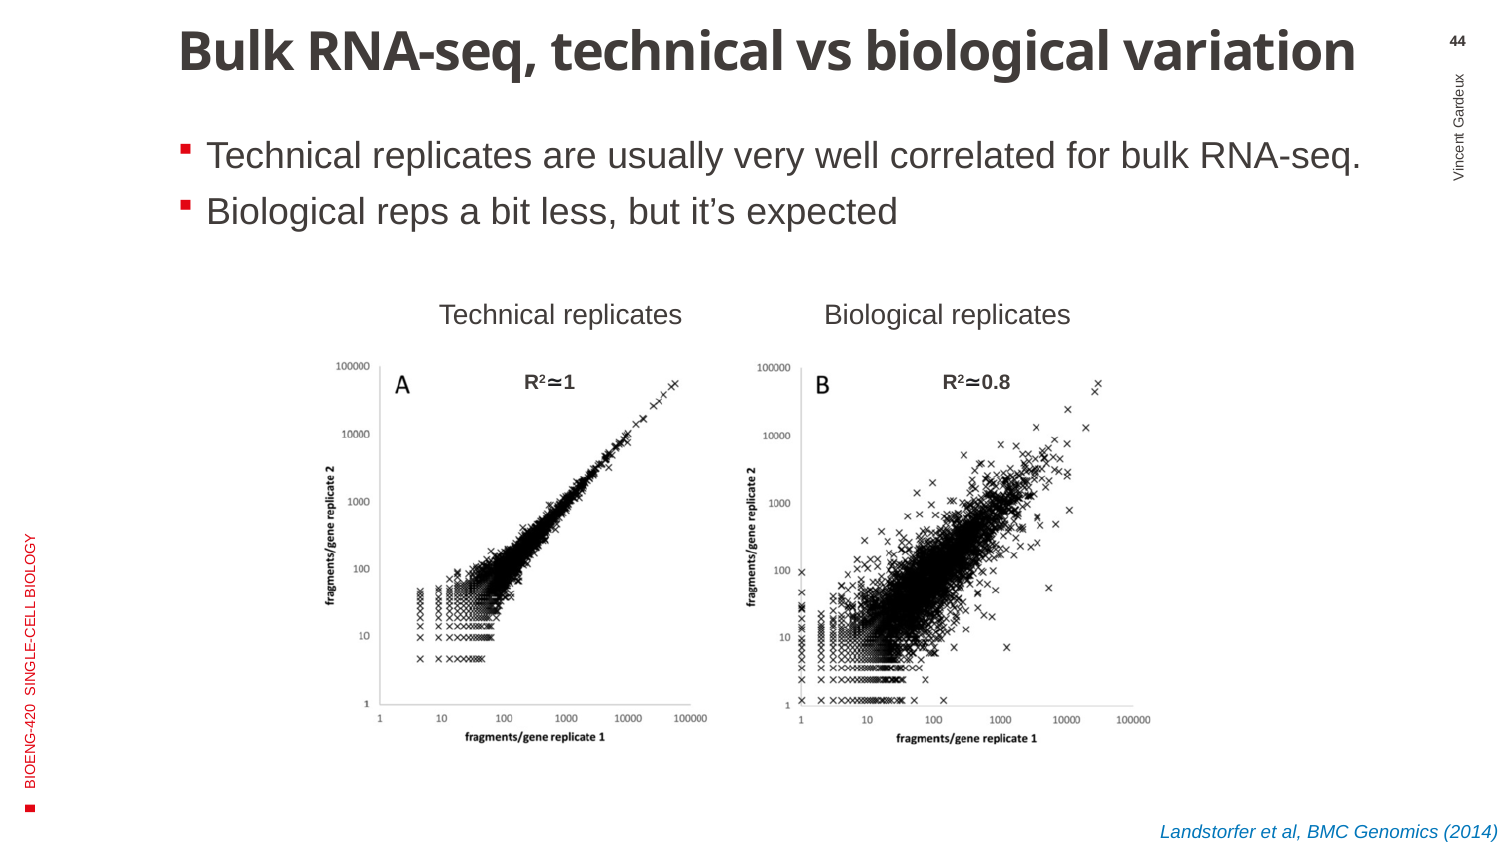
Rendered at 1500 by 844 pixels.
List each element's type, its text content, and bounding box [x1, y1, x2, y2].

slide_number BIOENG-420 SINGLE-CELL BIOLOGY [0, 256, 60, 805]
footer Vincent Gardeux [1415, 59, 1500, 641]
title Bulk RNA-seq, technical vs biological variation [148, 29, 1405, 100]
text_box Technical replicates Biological replicates [424, 289, 1175, 338]
text_box Landstorfer et al, BMC Genomics (2014) [1151, 811, 1500, 844]
list Technical replicates are usually very well correlated for bulk RNA-seq. Biological reps a bit less, but it’s expected [148, 128, 1405, 813]
picture [323, 361, 1151, 745]
slide_number 44 [1415, 32, 1500, 59]
